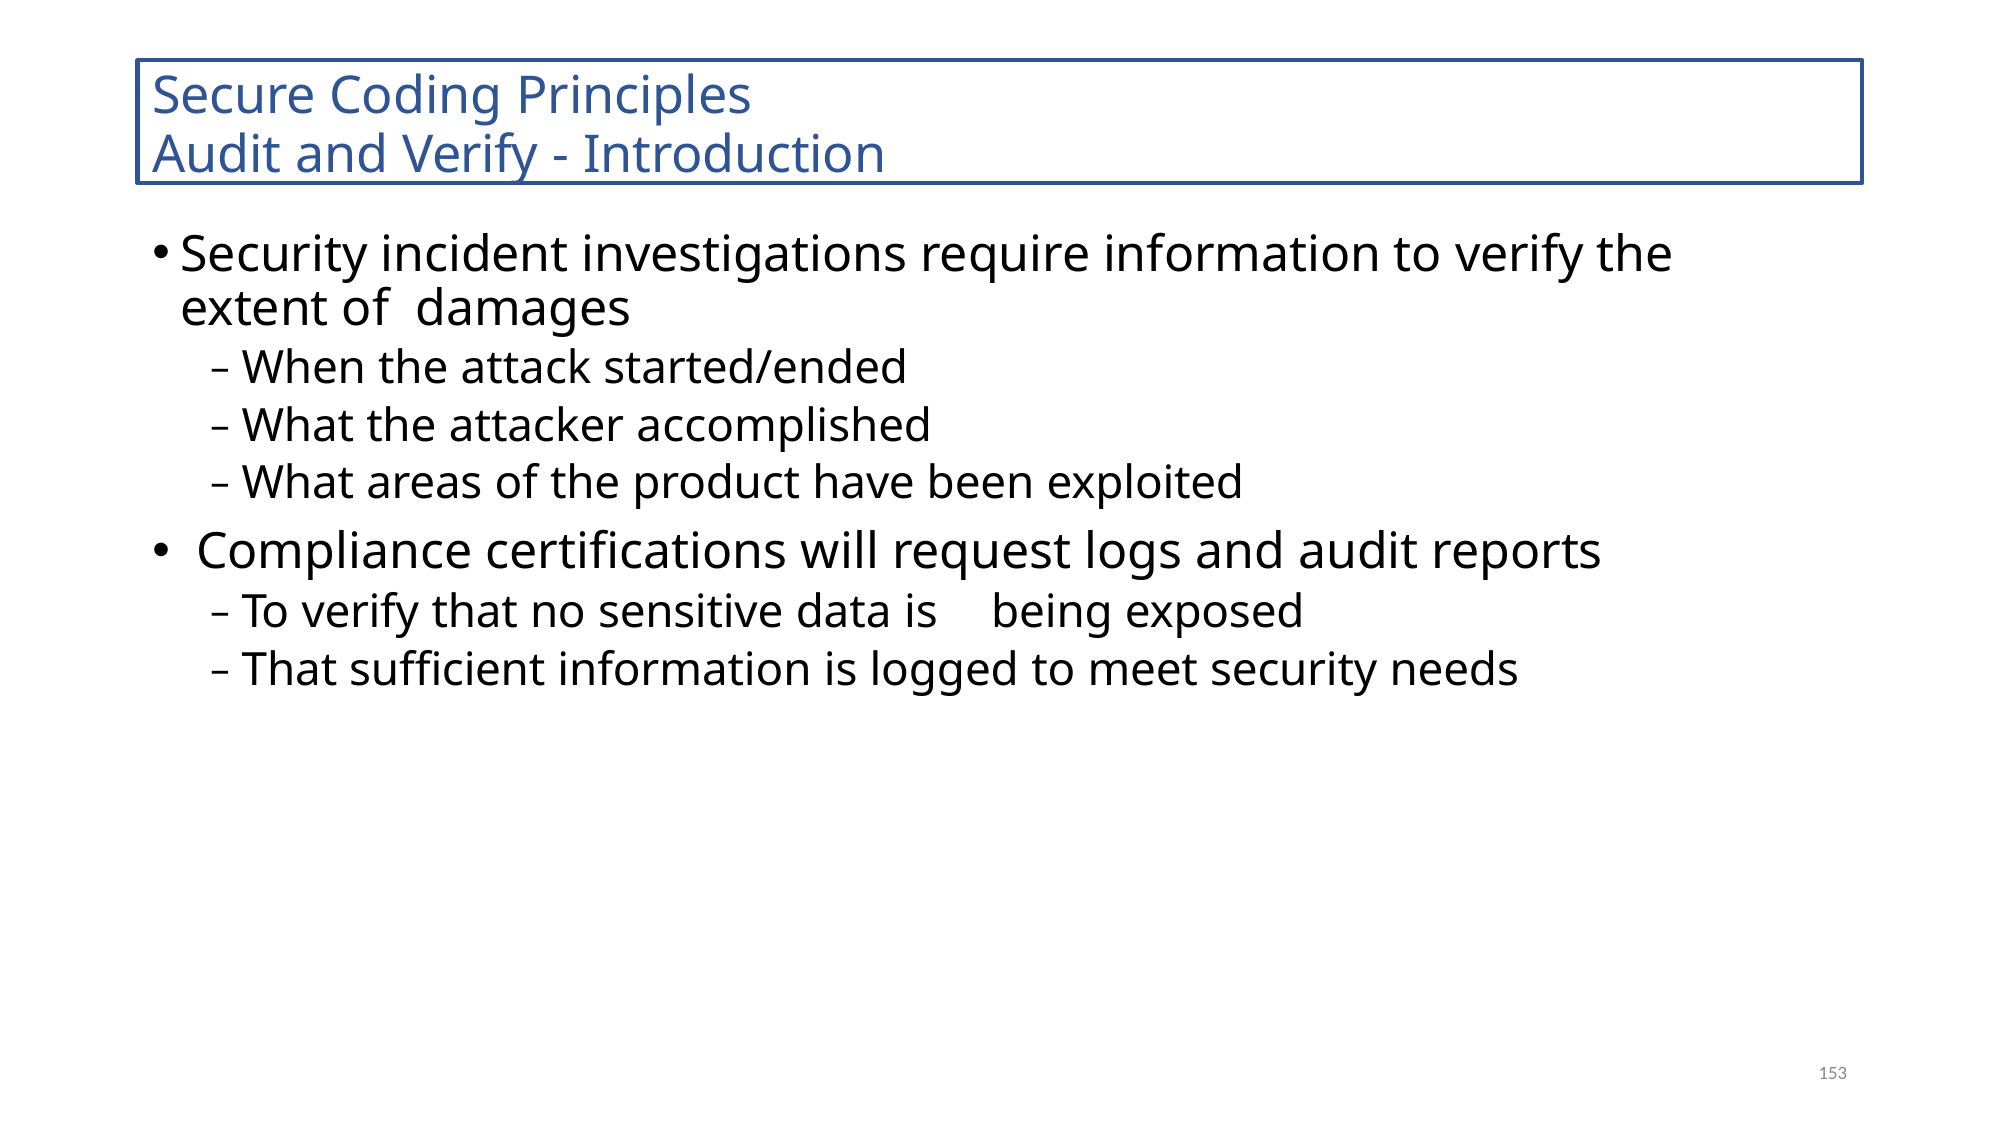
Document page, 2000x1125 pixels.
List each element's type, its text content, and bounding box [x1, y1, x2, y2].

text_box Security incident investigations require information to verify the extent of damages – When the attack started/ended – What the attacker accomplished – What areas of the product have been exploited Compliance certifications will request logs and audit reports – To verify that no sensitive data is being exposed – That sufficient information is logged to meet security needs [150, 218, 1796, 695]
slide_number 153 [1812, 1062, 1856, 1125]
text_box Secure Coding Principles Audit and Verify - Introduction [137, 60, 1863, 184]
